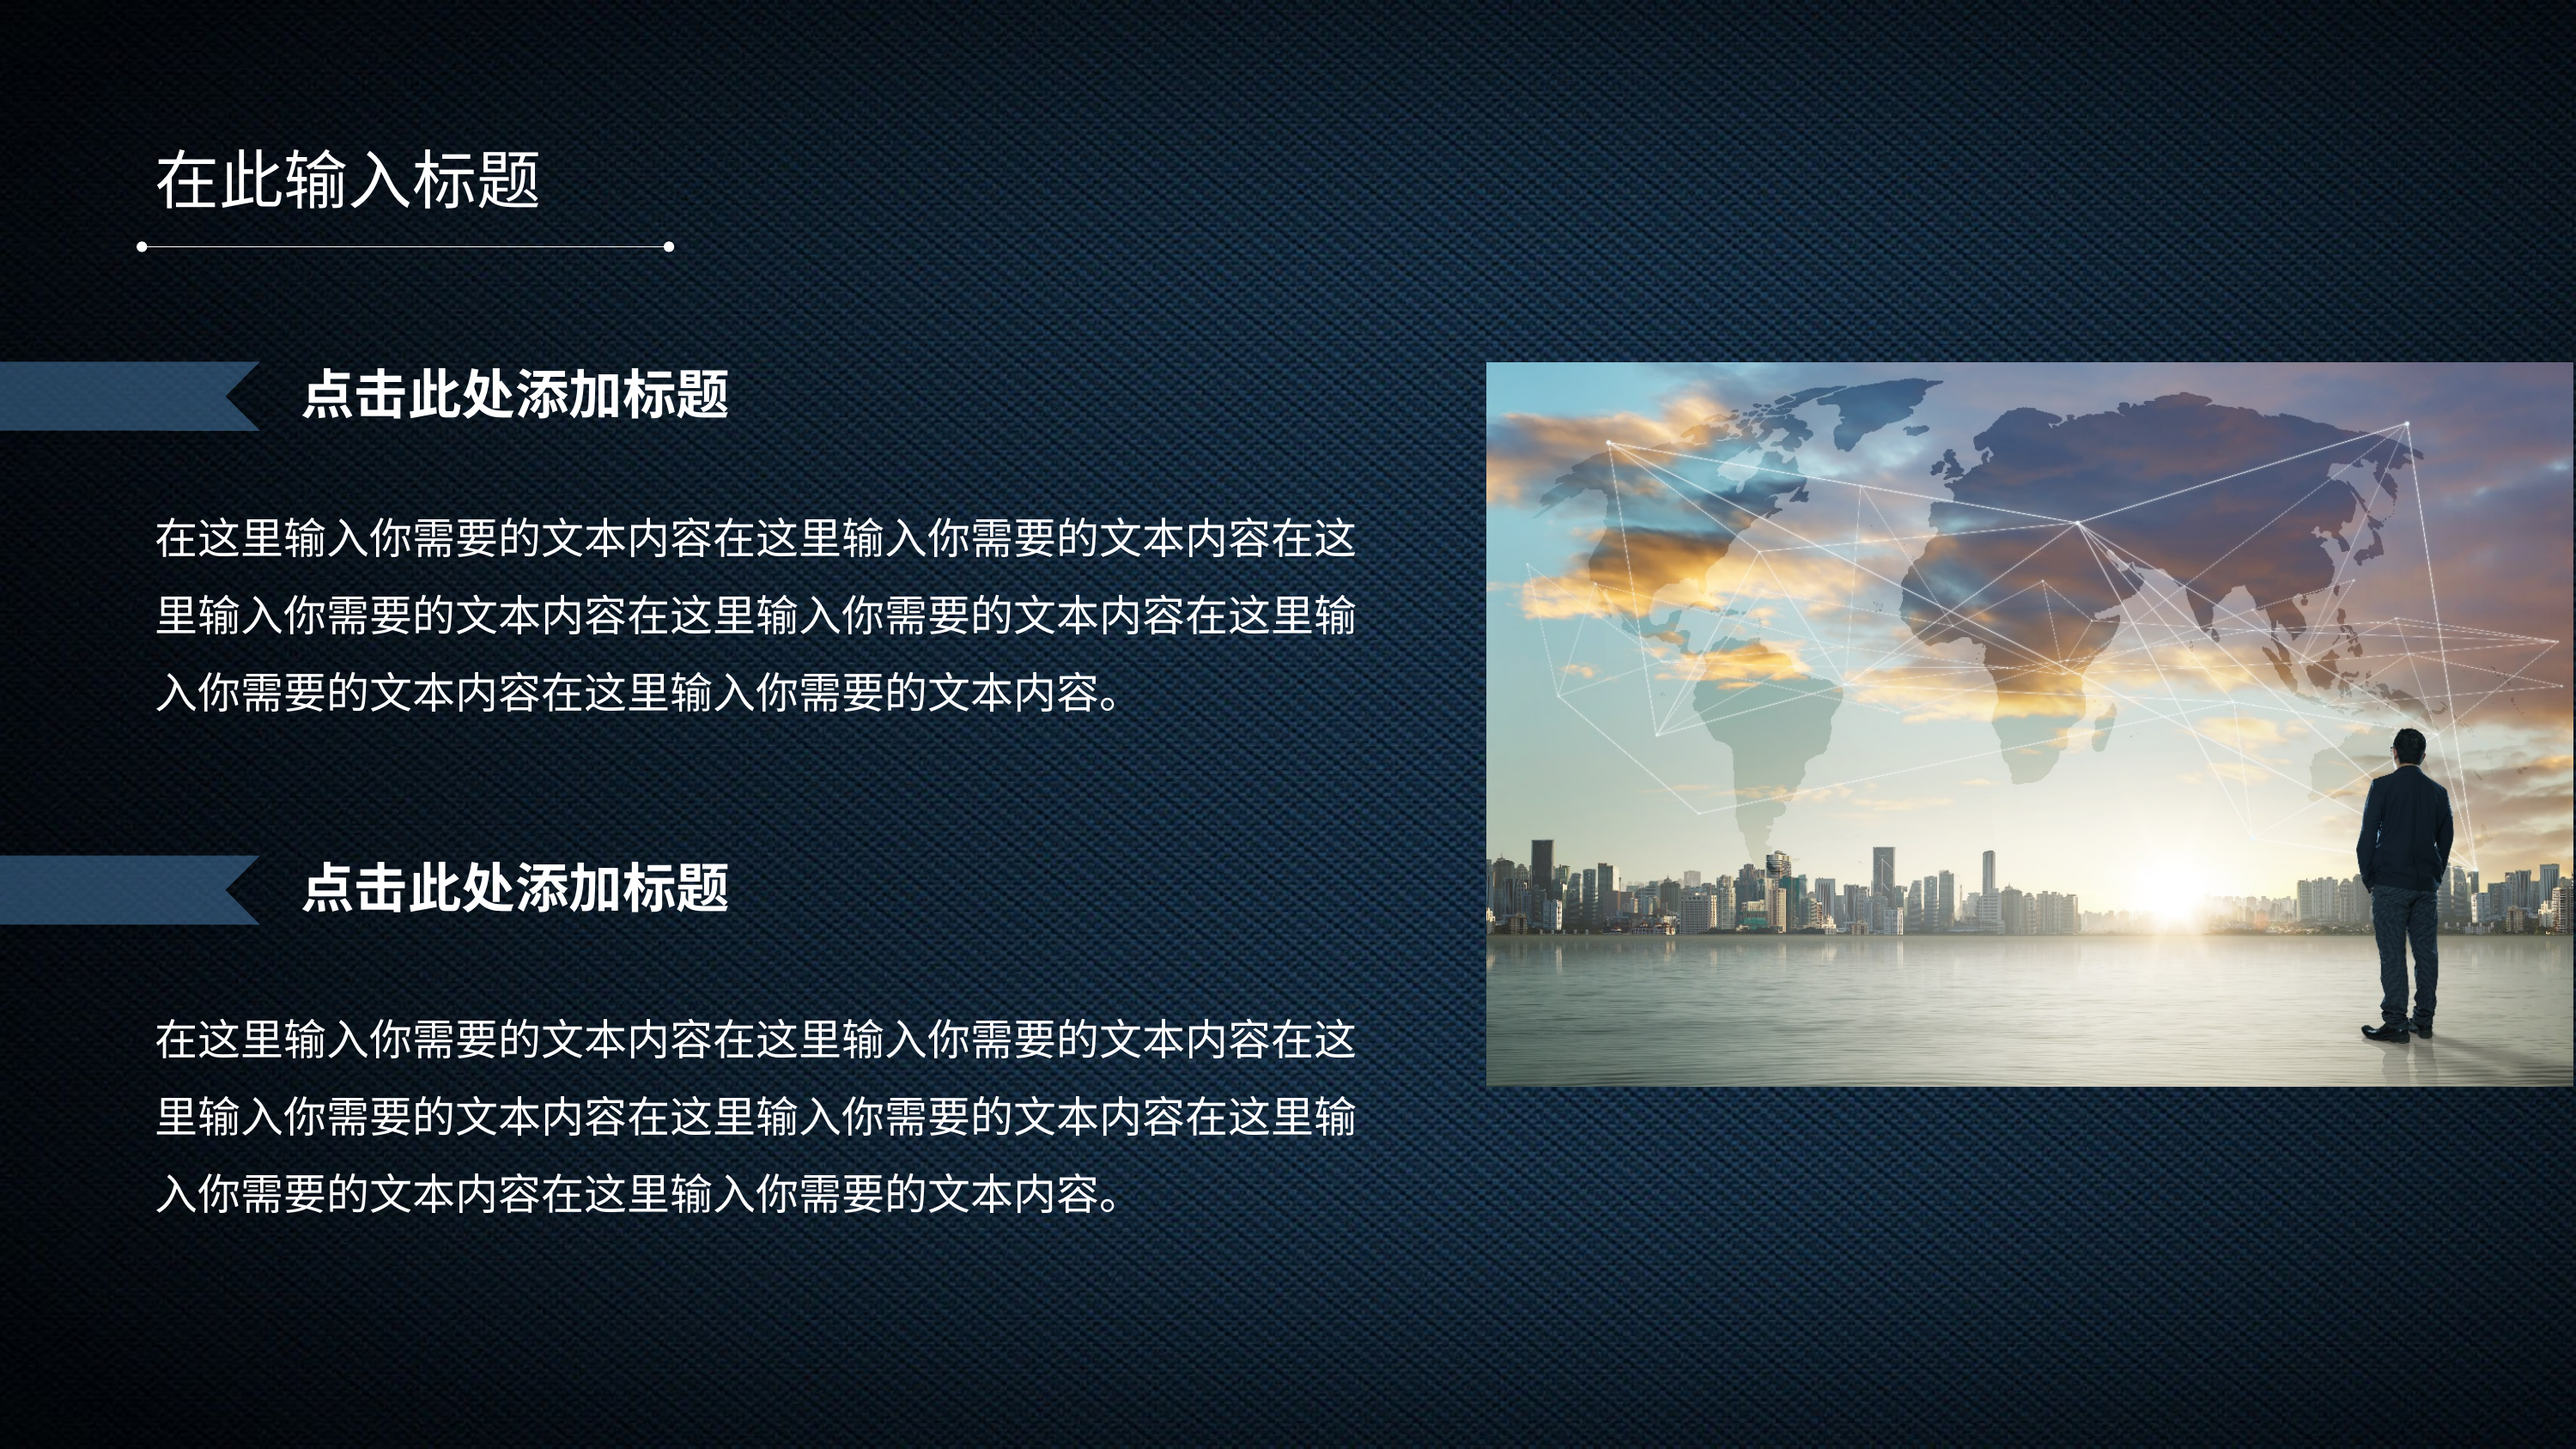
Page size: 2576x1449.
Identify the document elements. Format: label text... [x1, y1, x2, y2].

text_box 点击此处添加标题 [288, 847, 744, 925]
text_box [0, 361, 263, 432]
text_box 点击此处添加标题 [288, 354, 744, 431]
text_box 在这里输入你需要的文本内容在这里输入你需要的文本内容在这里输入你需要的文本内容在这里输入你需要的文本内容在这里输入你需要的文本内容在这里输入你需要的文本内容。 [142, 479, 1394, 724]
text_box [0, 854, 263, 926]
picture [0, 0, 2576, 1449]
text_box 在这里输入你需要的文本内容在这里输入你需要的文本内容在这里输入你需要的文本内容在这里输入你需要的文本内容在这里输入你需要的文本内容在这里输入你需要的文本内容。 [142, 980, 1394, 1226]
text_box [142, 133, 1063, 247]
